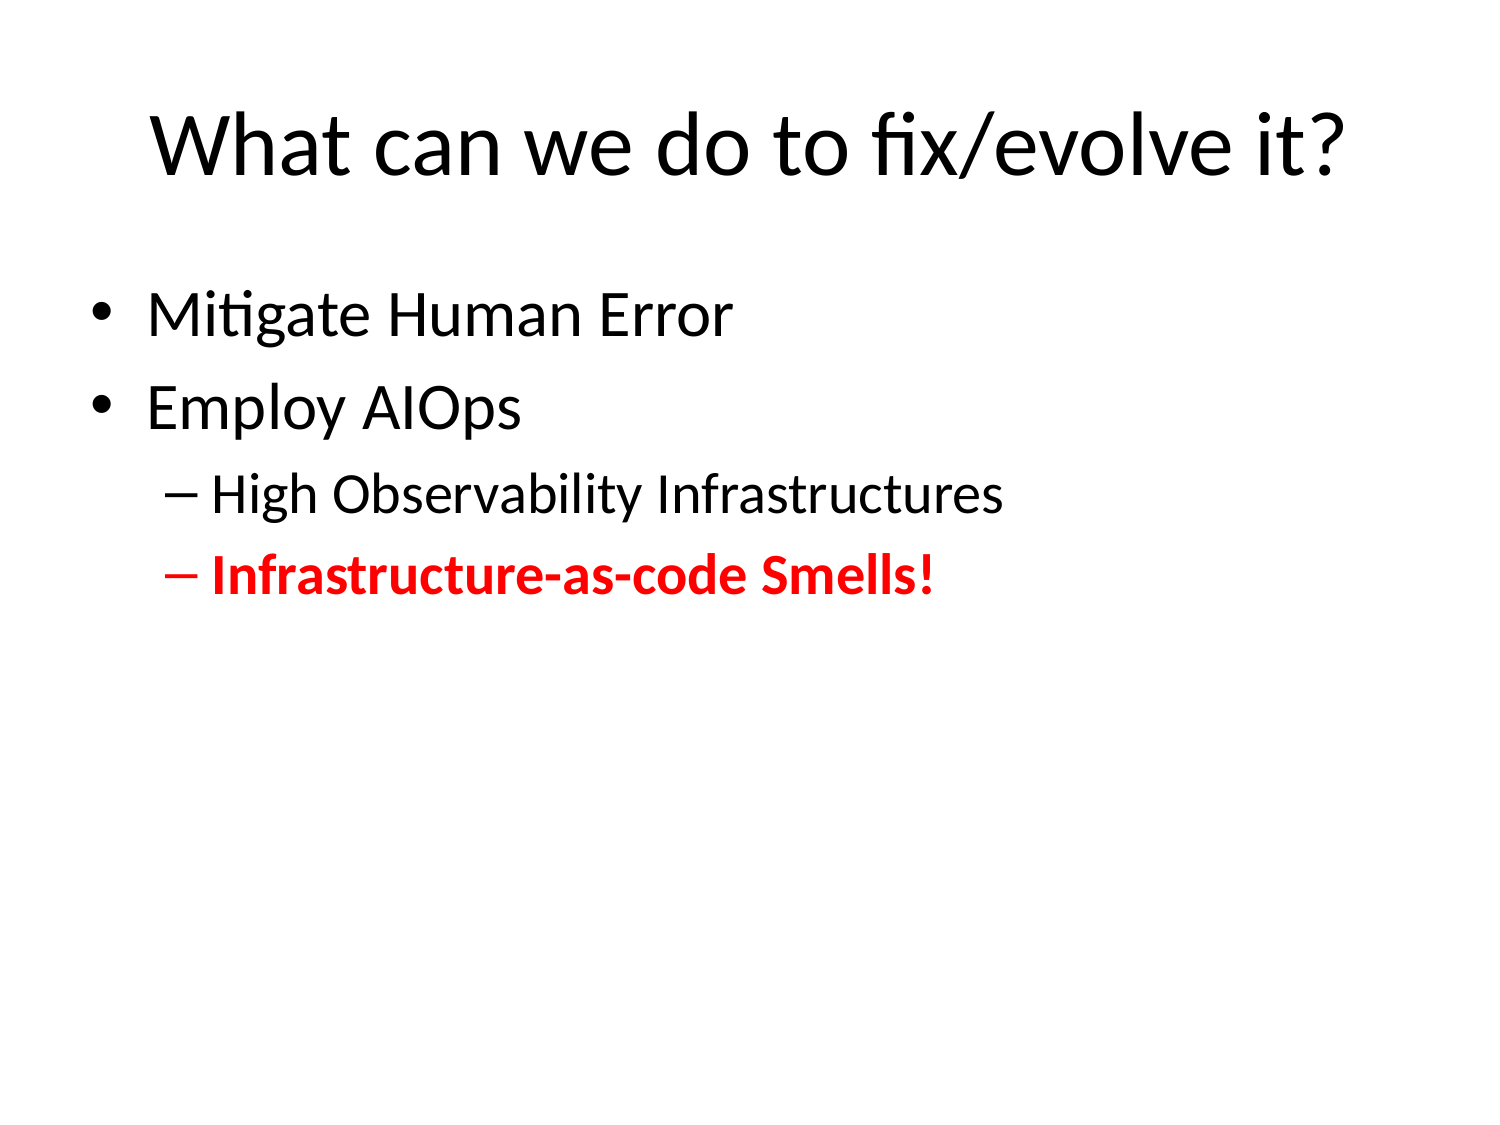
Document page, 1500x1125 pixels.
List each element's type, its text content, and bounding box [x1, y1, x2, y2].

title What can we do to fix/evolve it? [75, 45, 1425, 233]
list Mitigate Human Error Employ AIOps High Observability Infrastructures Infrastructure-as-code Smells! [75, 262, 1425, 1005]
